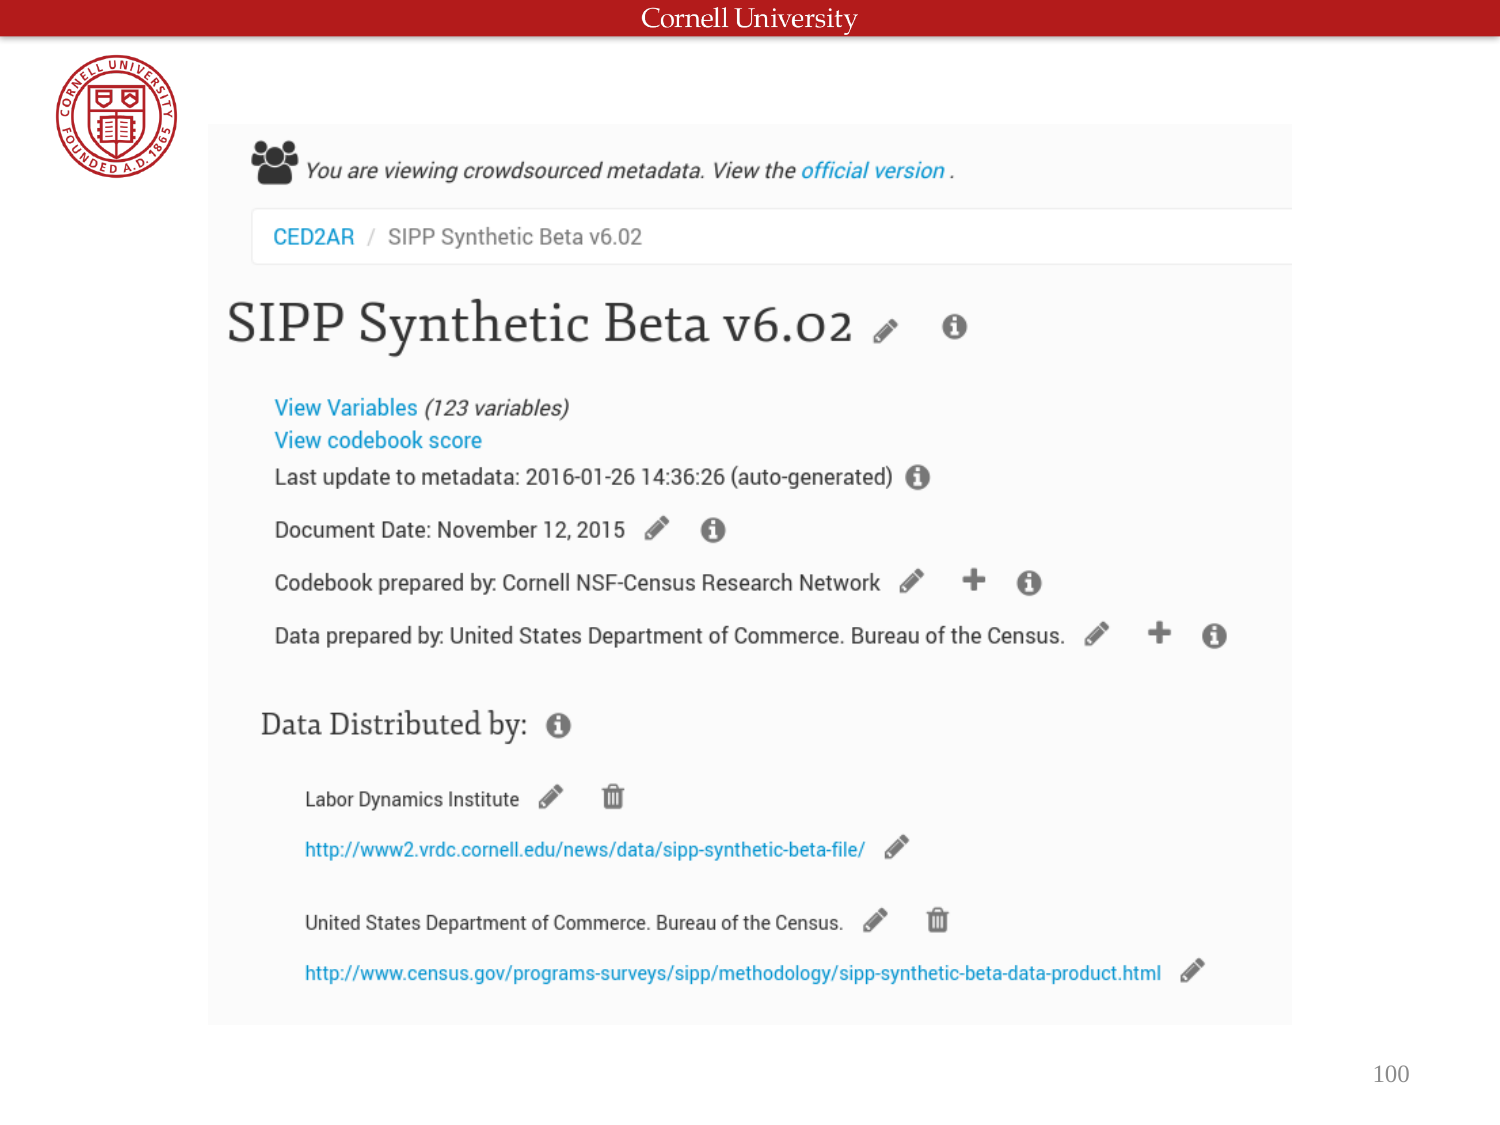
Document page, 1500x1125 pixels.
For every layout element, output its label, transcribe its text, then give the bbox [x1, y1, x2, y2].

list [208, 124, 1292, 1025]
picture [635, 0, 858, 60]
picture [50, 50, 195, 183]
slide_number 100 [1074, 1042, 1425, 1103]
